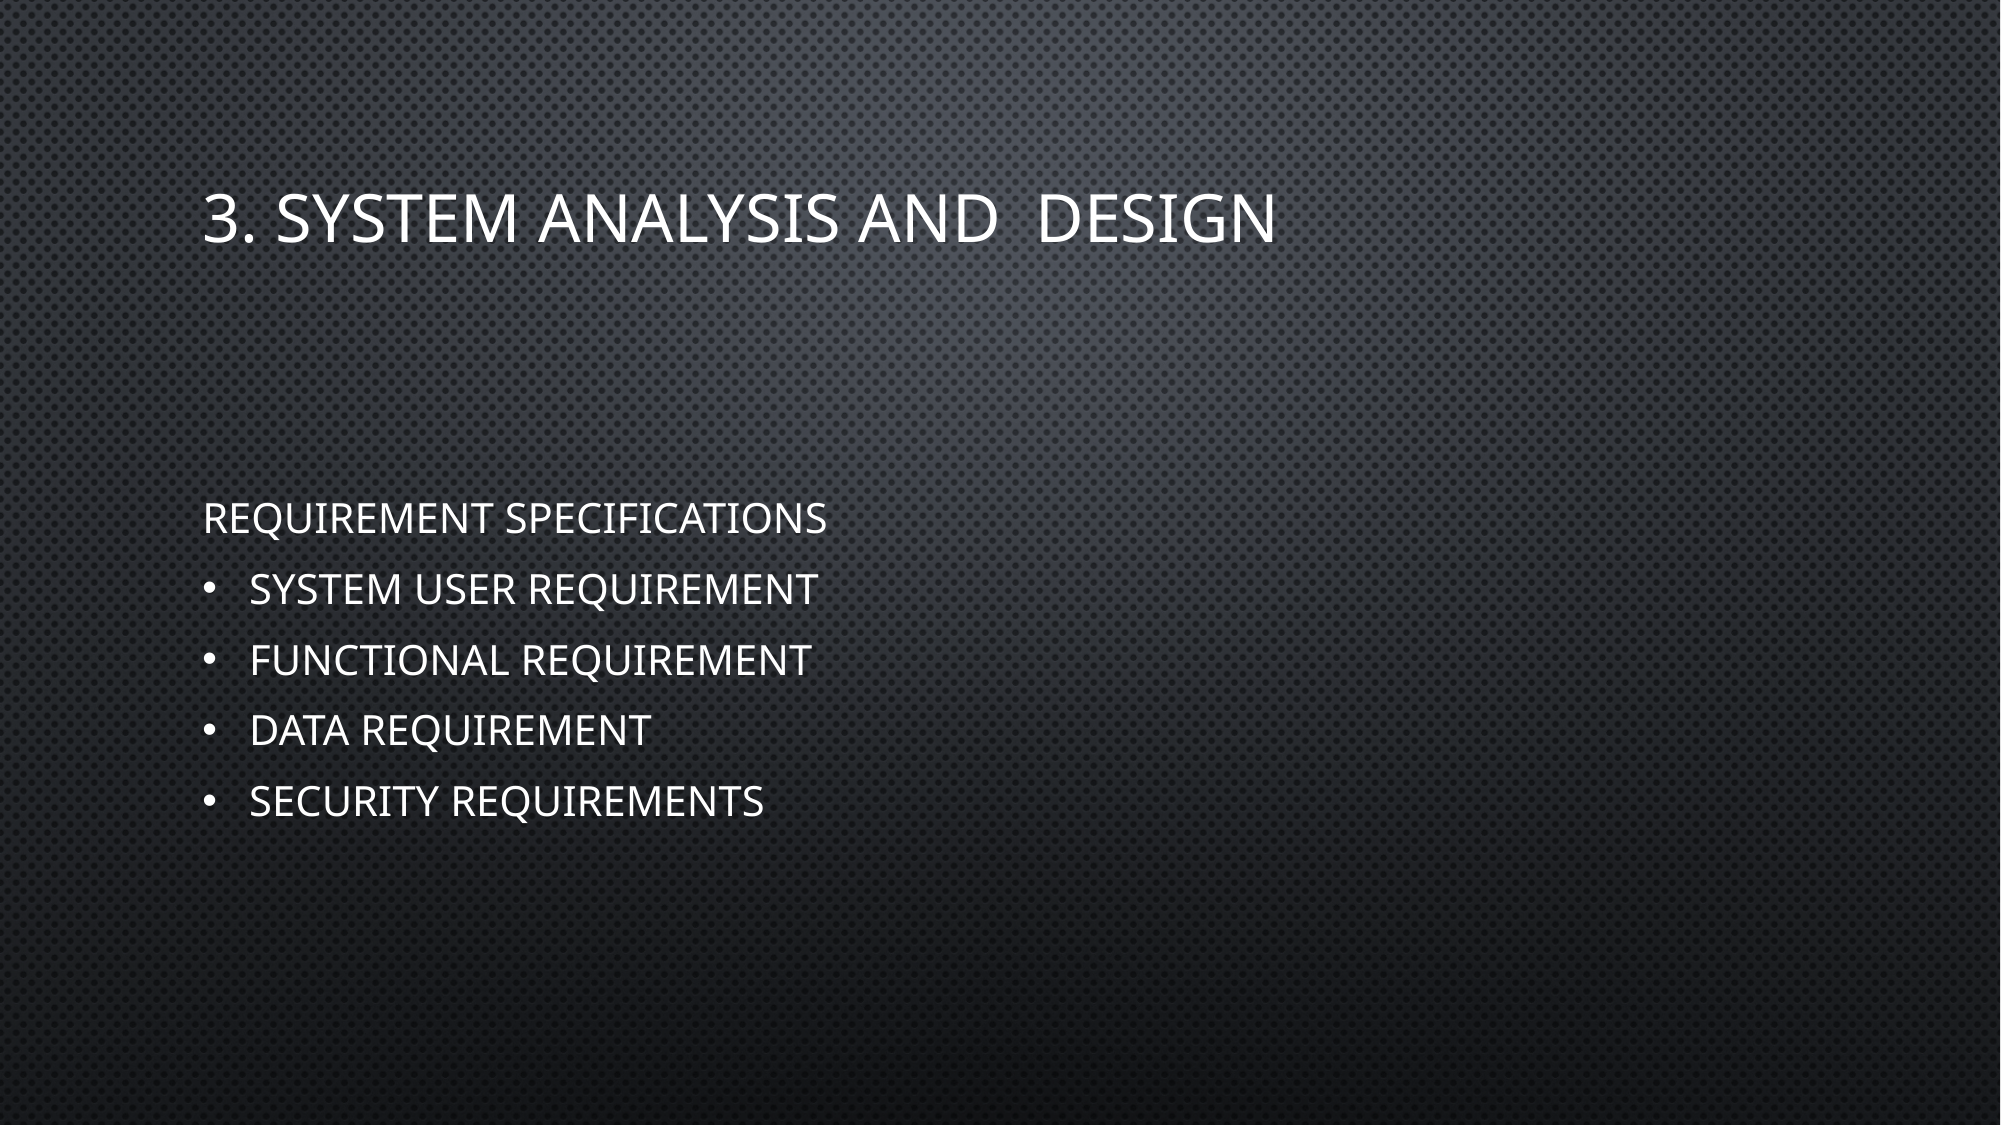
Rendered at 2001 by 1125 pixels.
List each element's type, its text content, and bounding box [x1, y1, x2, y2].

title 3. System analysis and design [187, 99, 1813, 413]
list Requirement specifications System user Requirement Functional Requirement Data Requirement Security requirements [187, 437, 1813, 950]
